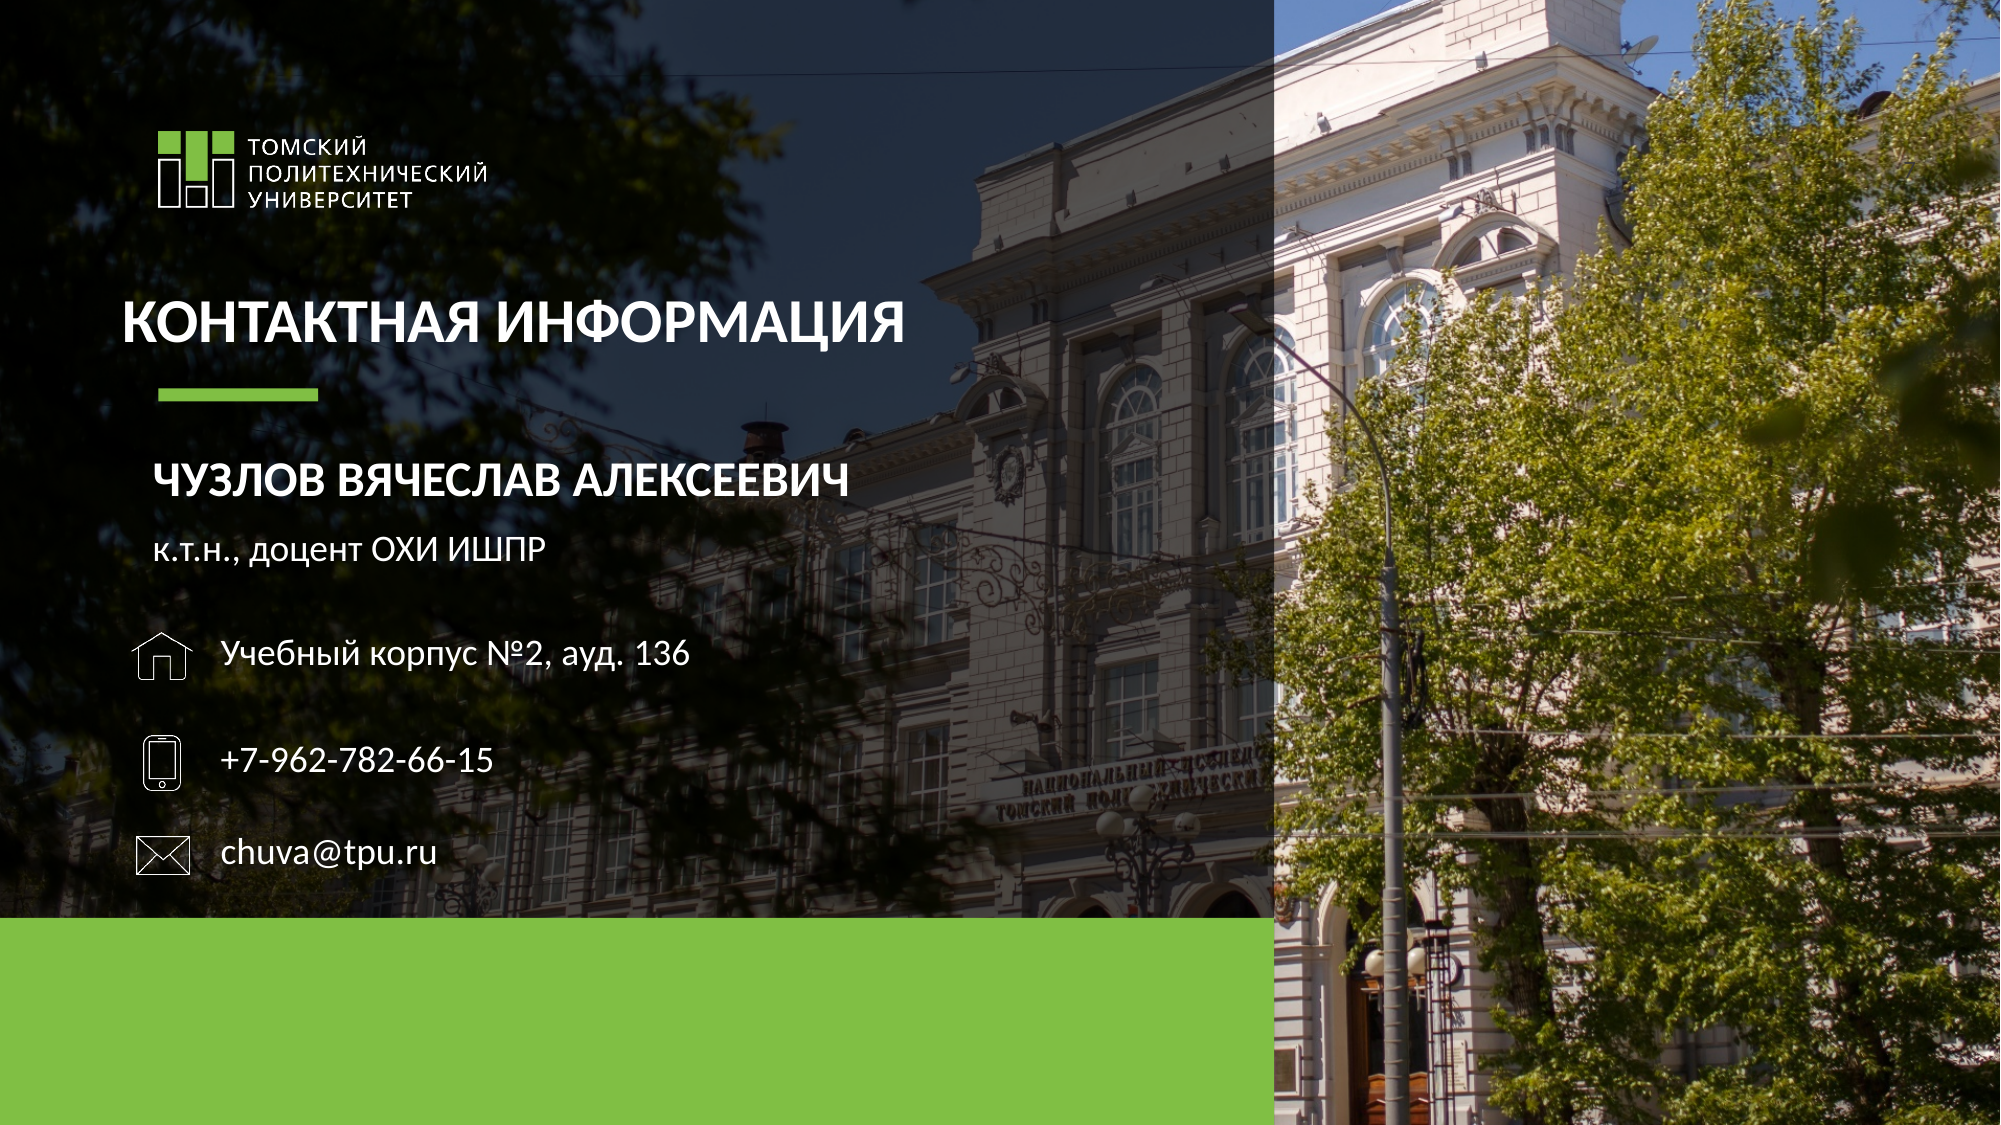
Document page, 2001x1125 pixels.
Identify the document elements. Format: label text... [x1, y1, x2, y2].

picture [0, 0, 2000, 1125]
list +7-962-782-66-15 [205, 732, 1275, 796]
list chuva@tpu.ru [205, 824, 1275, 887]
list к.т.н., доцент ОХИ ИШПР [137, 521, 1275, 593]
list ЧУЗЛОВ ВЯЧЕСЛАВ АЛЕКСЕЕВИЧ [137, 446, 1275, 518]
list Учебный корпус №2, ауд. 136 [205, 625, 1275, 688]
title КОНТАКТНАЯ ИНФОРМАЦИЯ [107, 213, 1275, 432]
